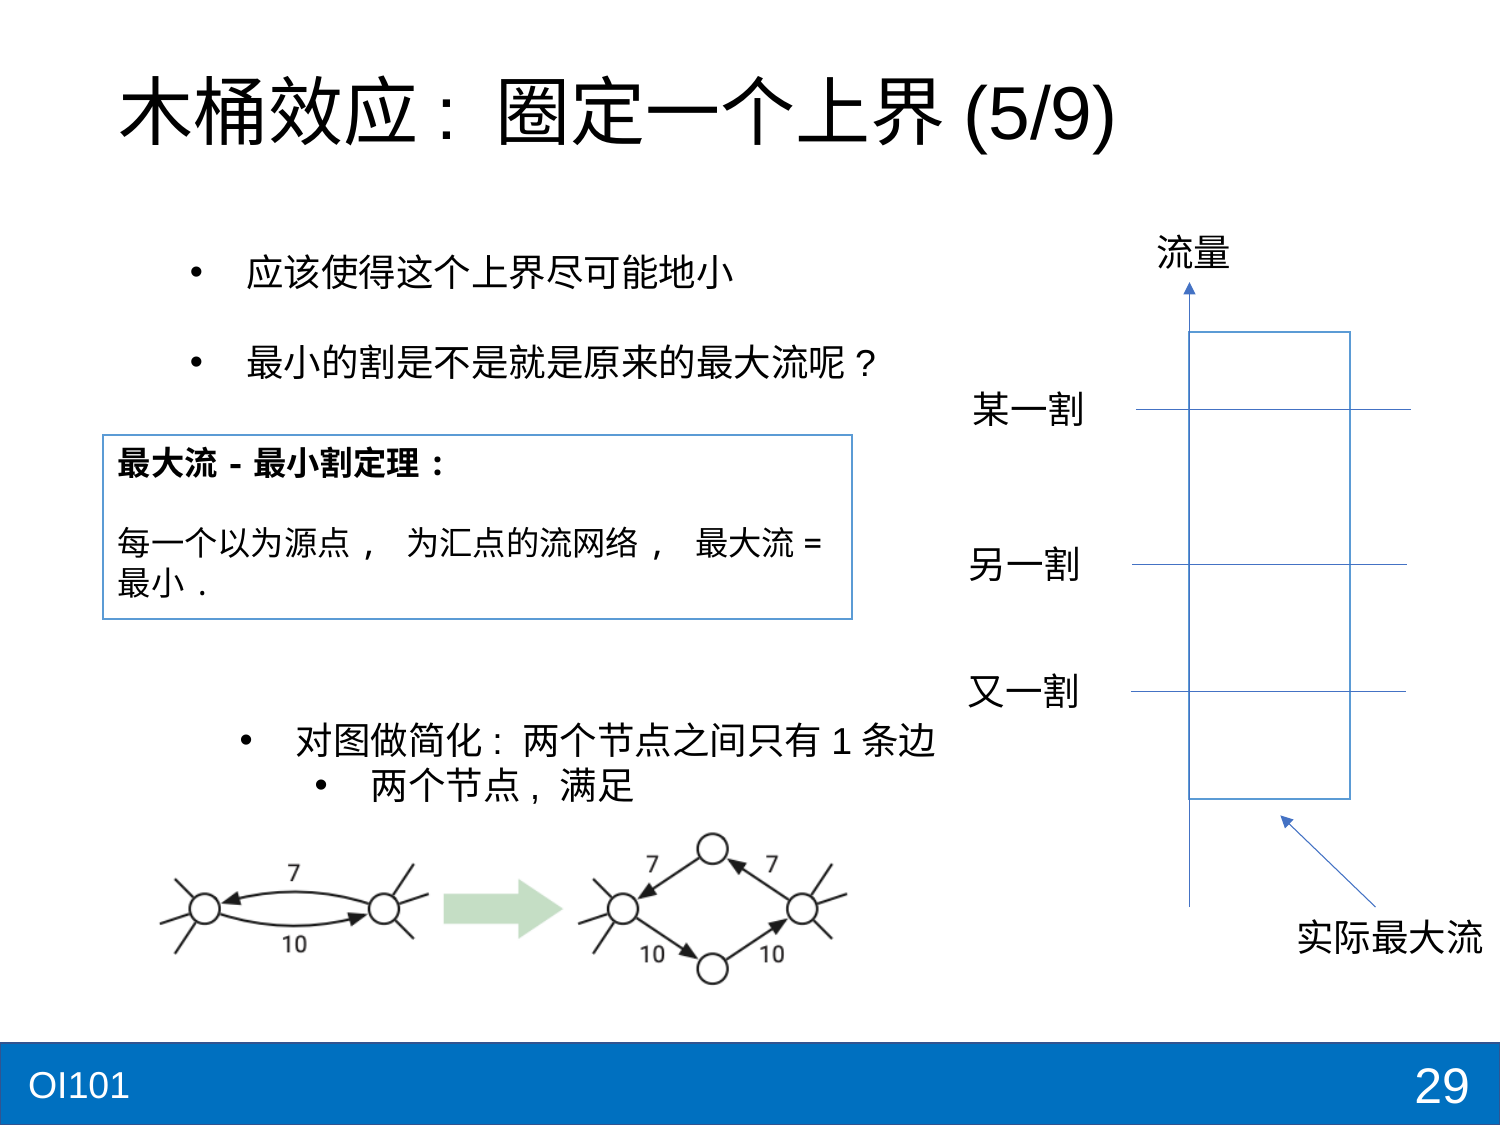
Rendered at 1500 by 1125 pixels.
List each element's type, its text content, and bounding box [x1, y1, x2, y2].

text_box 流量 [1141, 221, 1247, 282]
text_box [1190, 331, 1351, 409]
title 木桶效应: 圈定一个上界(5/9) [103, 59, 1397, 171]
slide_number 29 [1147, 1054, 1485, 1114]
text_box [1190, 565, 1351, 691]
text_box [1190, 692, 1351, 800]
text_box [1190, 410, 1351, 564]
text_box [1280, 815, 1376, 907]
picture [140, 815, 871, 1000]
text_box 实际最大流 [1281, 906, 1499, 967]
